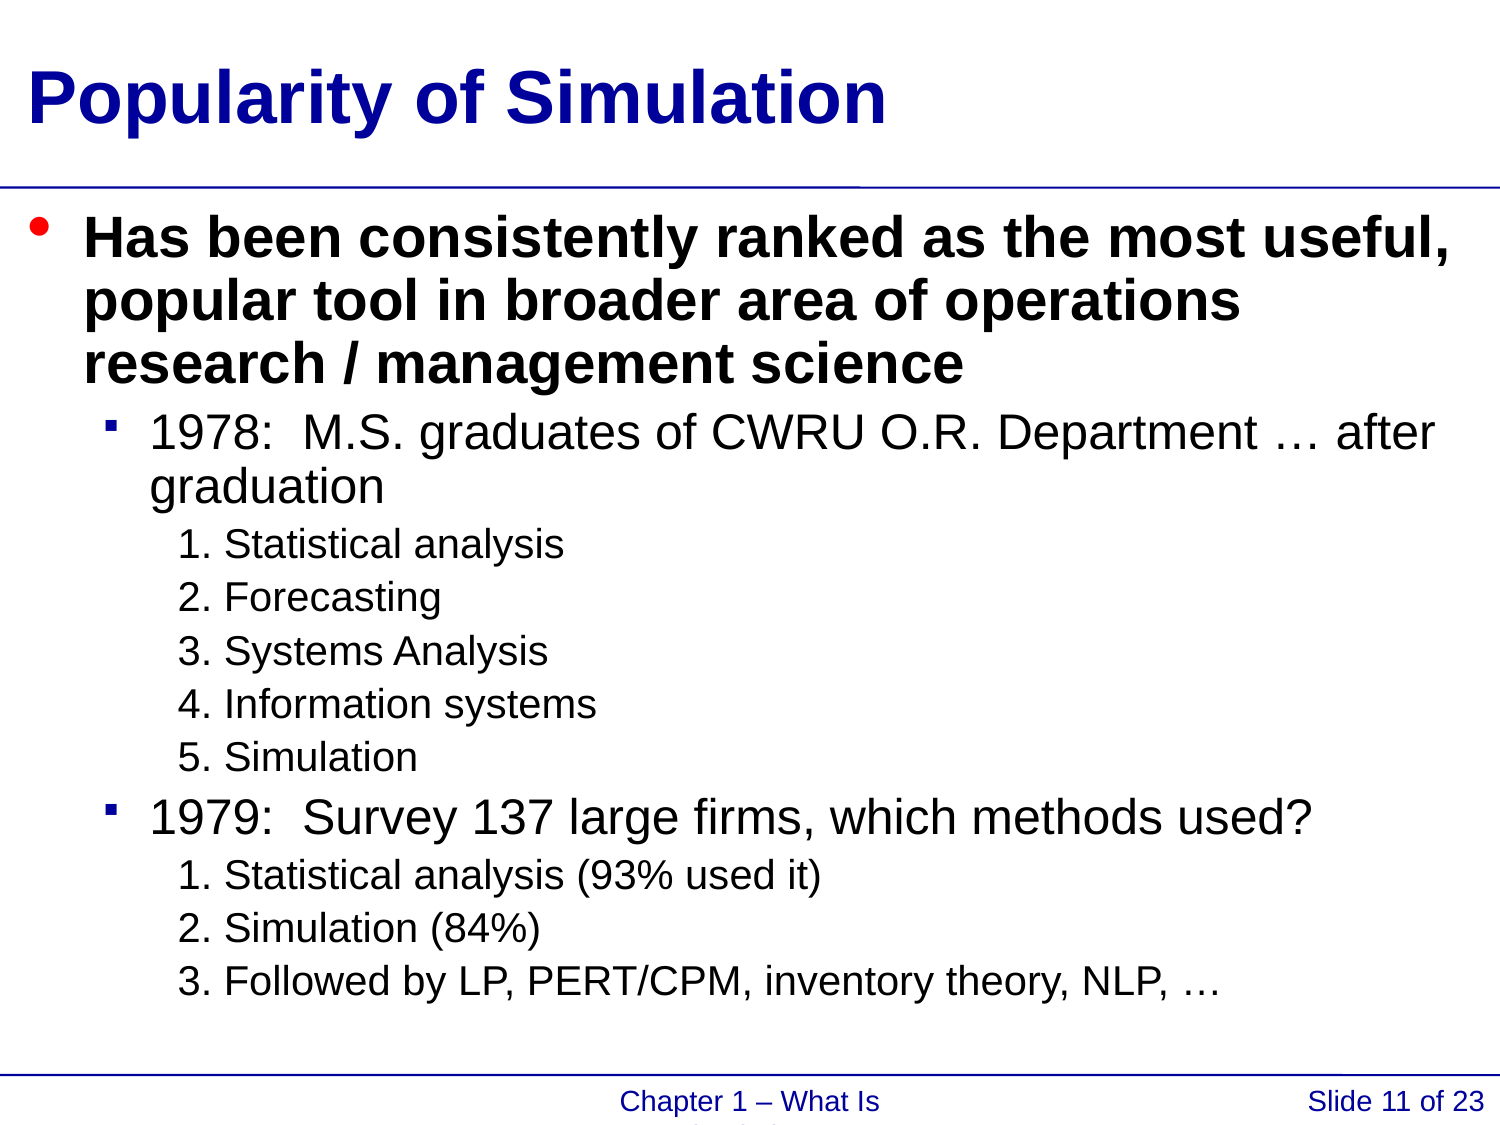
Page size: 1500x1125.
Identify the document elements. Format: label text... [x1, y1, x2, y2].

title Popularity of Simulation [12, 12, 1488, 176]
footer Chapter 1 – What Is Simulation? [524, 1074, 976, 1125]
list Has been consistently ranked as the most useful, popular tool in broader area of operations research / management science 1978: M.S. graduates of CWRU O.R. Department … after graduation 1. Statistical analysis 2. Forecasting 3. Systems Analysis 4. Information systems 5. Simulation 1979: Survey 137 large firms, which methods used? 1. Statistical analysis (93% used it) 2. Simulation (84%) 3. Followed by LP, PERT/CPM, inventory theory, NLP, … [12, 199, 1488, 1063]
slide_number Slide 11 of 23 [1249, 1074, 1500, 1125]
